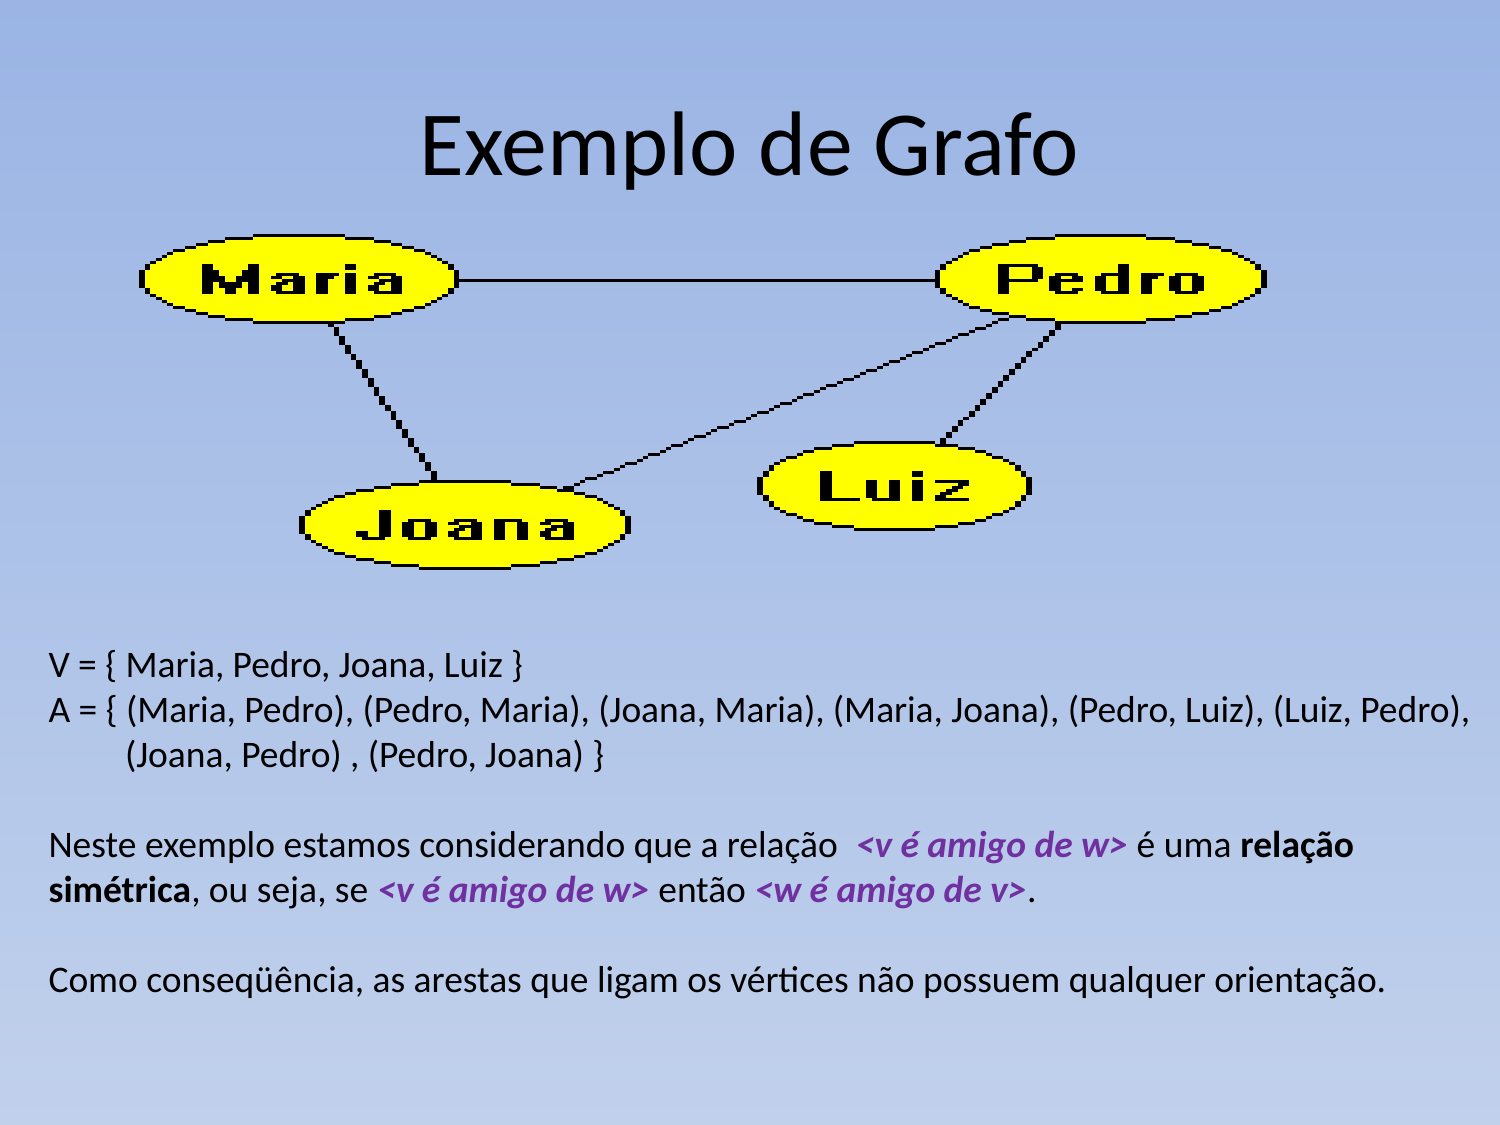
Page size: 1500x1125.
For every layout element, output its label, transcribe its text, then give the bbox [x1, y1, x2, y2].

text_box V = { Maria, Pedro, Joana, Luiz } A = { (Maria, Pedro), (Pedro, Maria), (Joana, Maria), (Maria, Joana), (Pedro, Luiz), (Luiz, Pedro), (Joana, Pedro) , (Pedro, Joana) } Neste exemplo estamos considerando que a relação <v é amigo de w> é uma relação simétrica, ou seja, se <v é amigo de w> então <w é amigo de v>. Como conseqüência, as arestas que ligam os vértices não possuem qualquer orientação. [33, 632, 1487, 1008]
title Exemplo de Grafo [75, 45, 1425, 233]
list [105, 222, 1313, 587]
